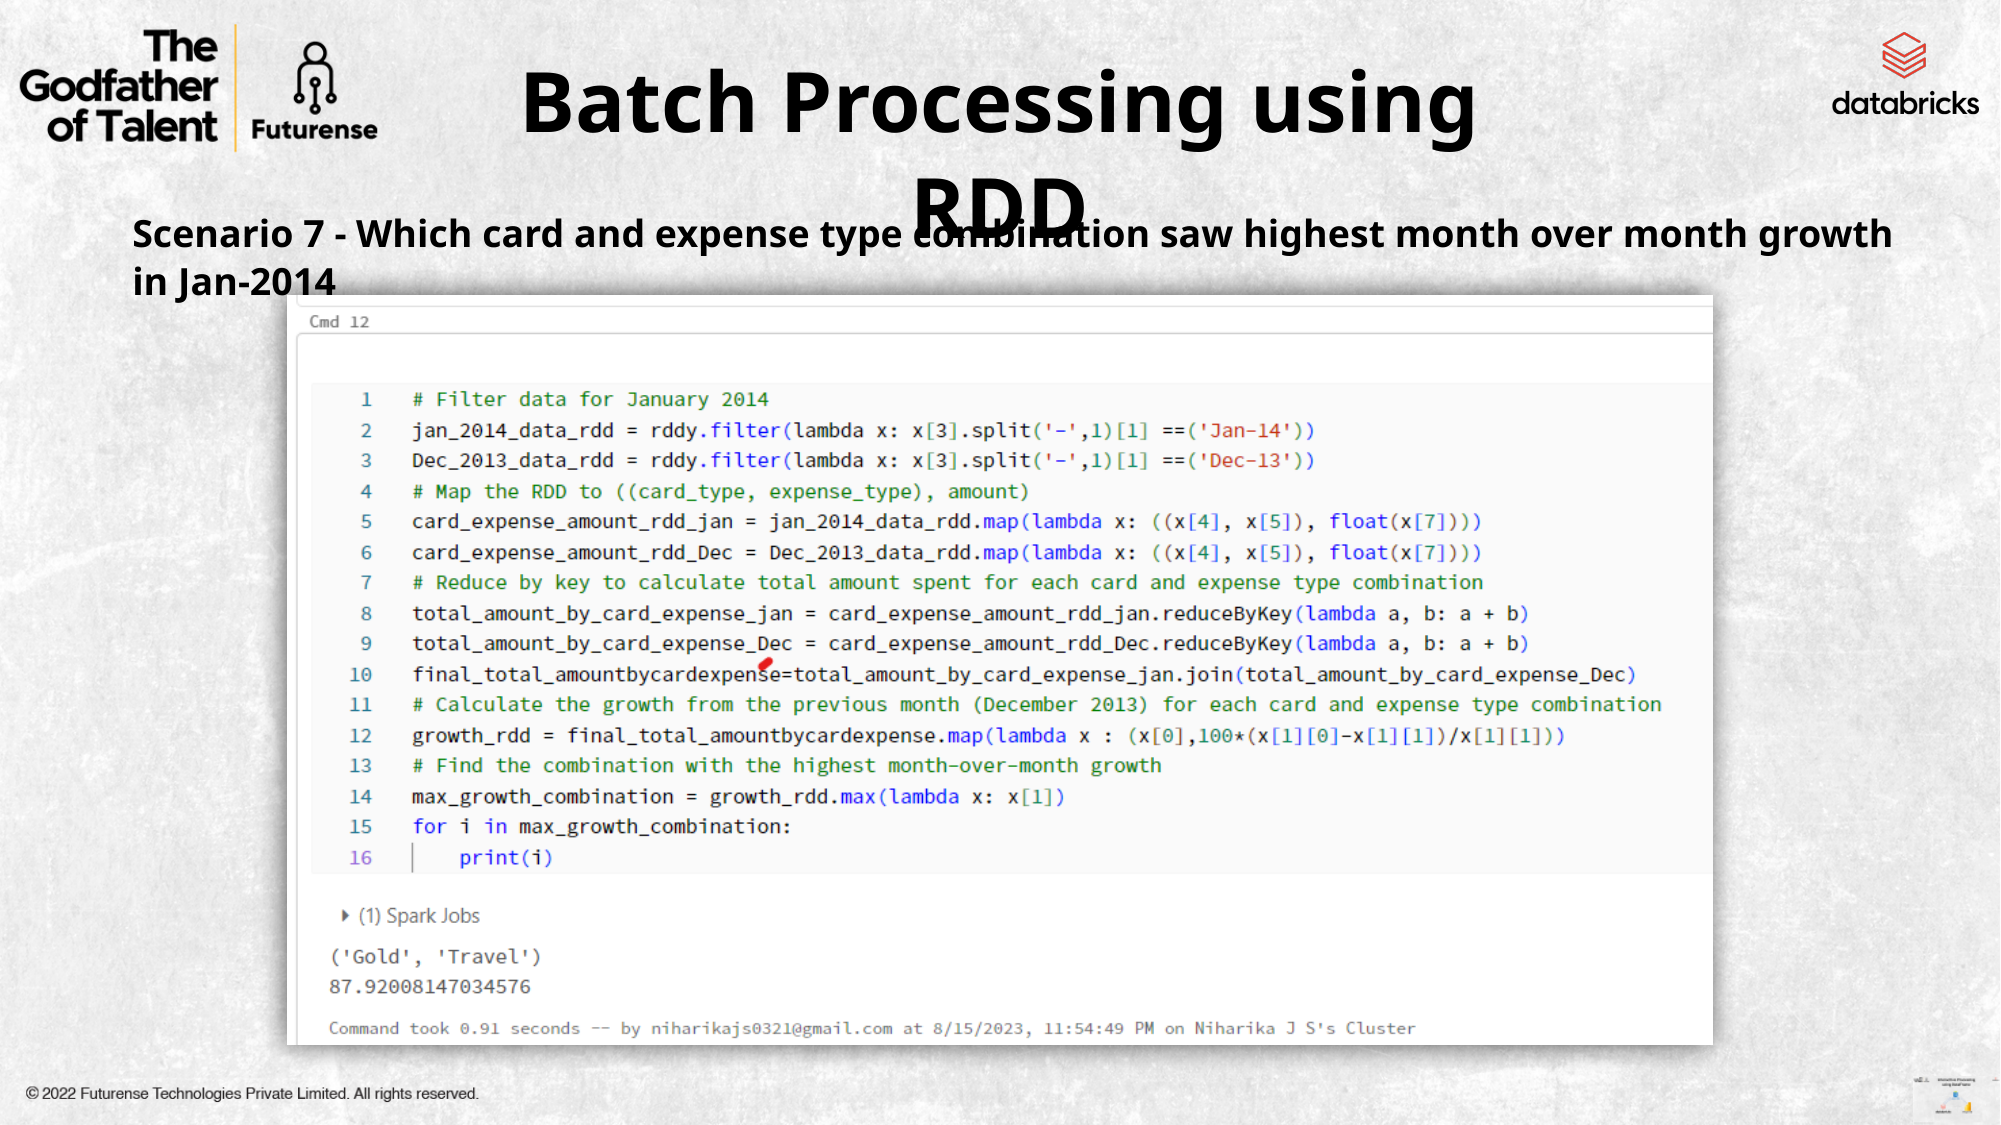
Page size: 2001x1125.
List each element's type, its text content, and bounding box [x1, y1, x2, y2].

text_box Batch Processing using RDD [448, 34, 1552, 199]
picture [0, 0, 2001, 1125]
text_box Scenario 7 - Which card and expense type combination saw highest month over month growth in Jan-2014 [117, 199, 1950, 311]
